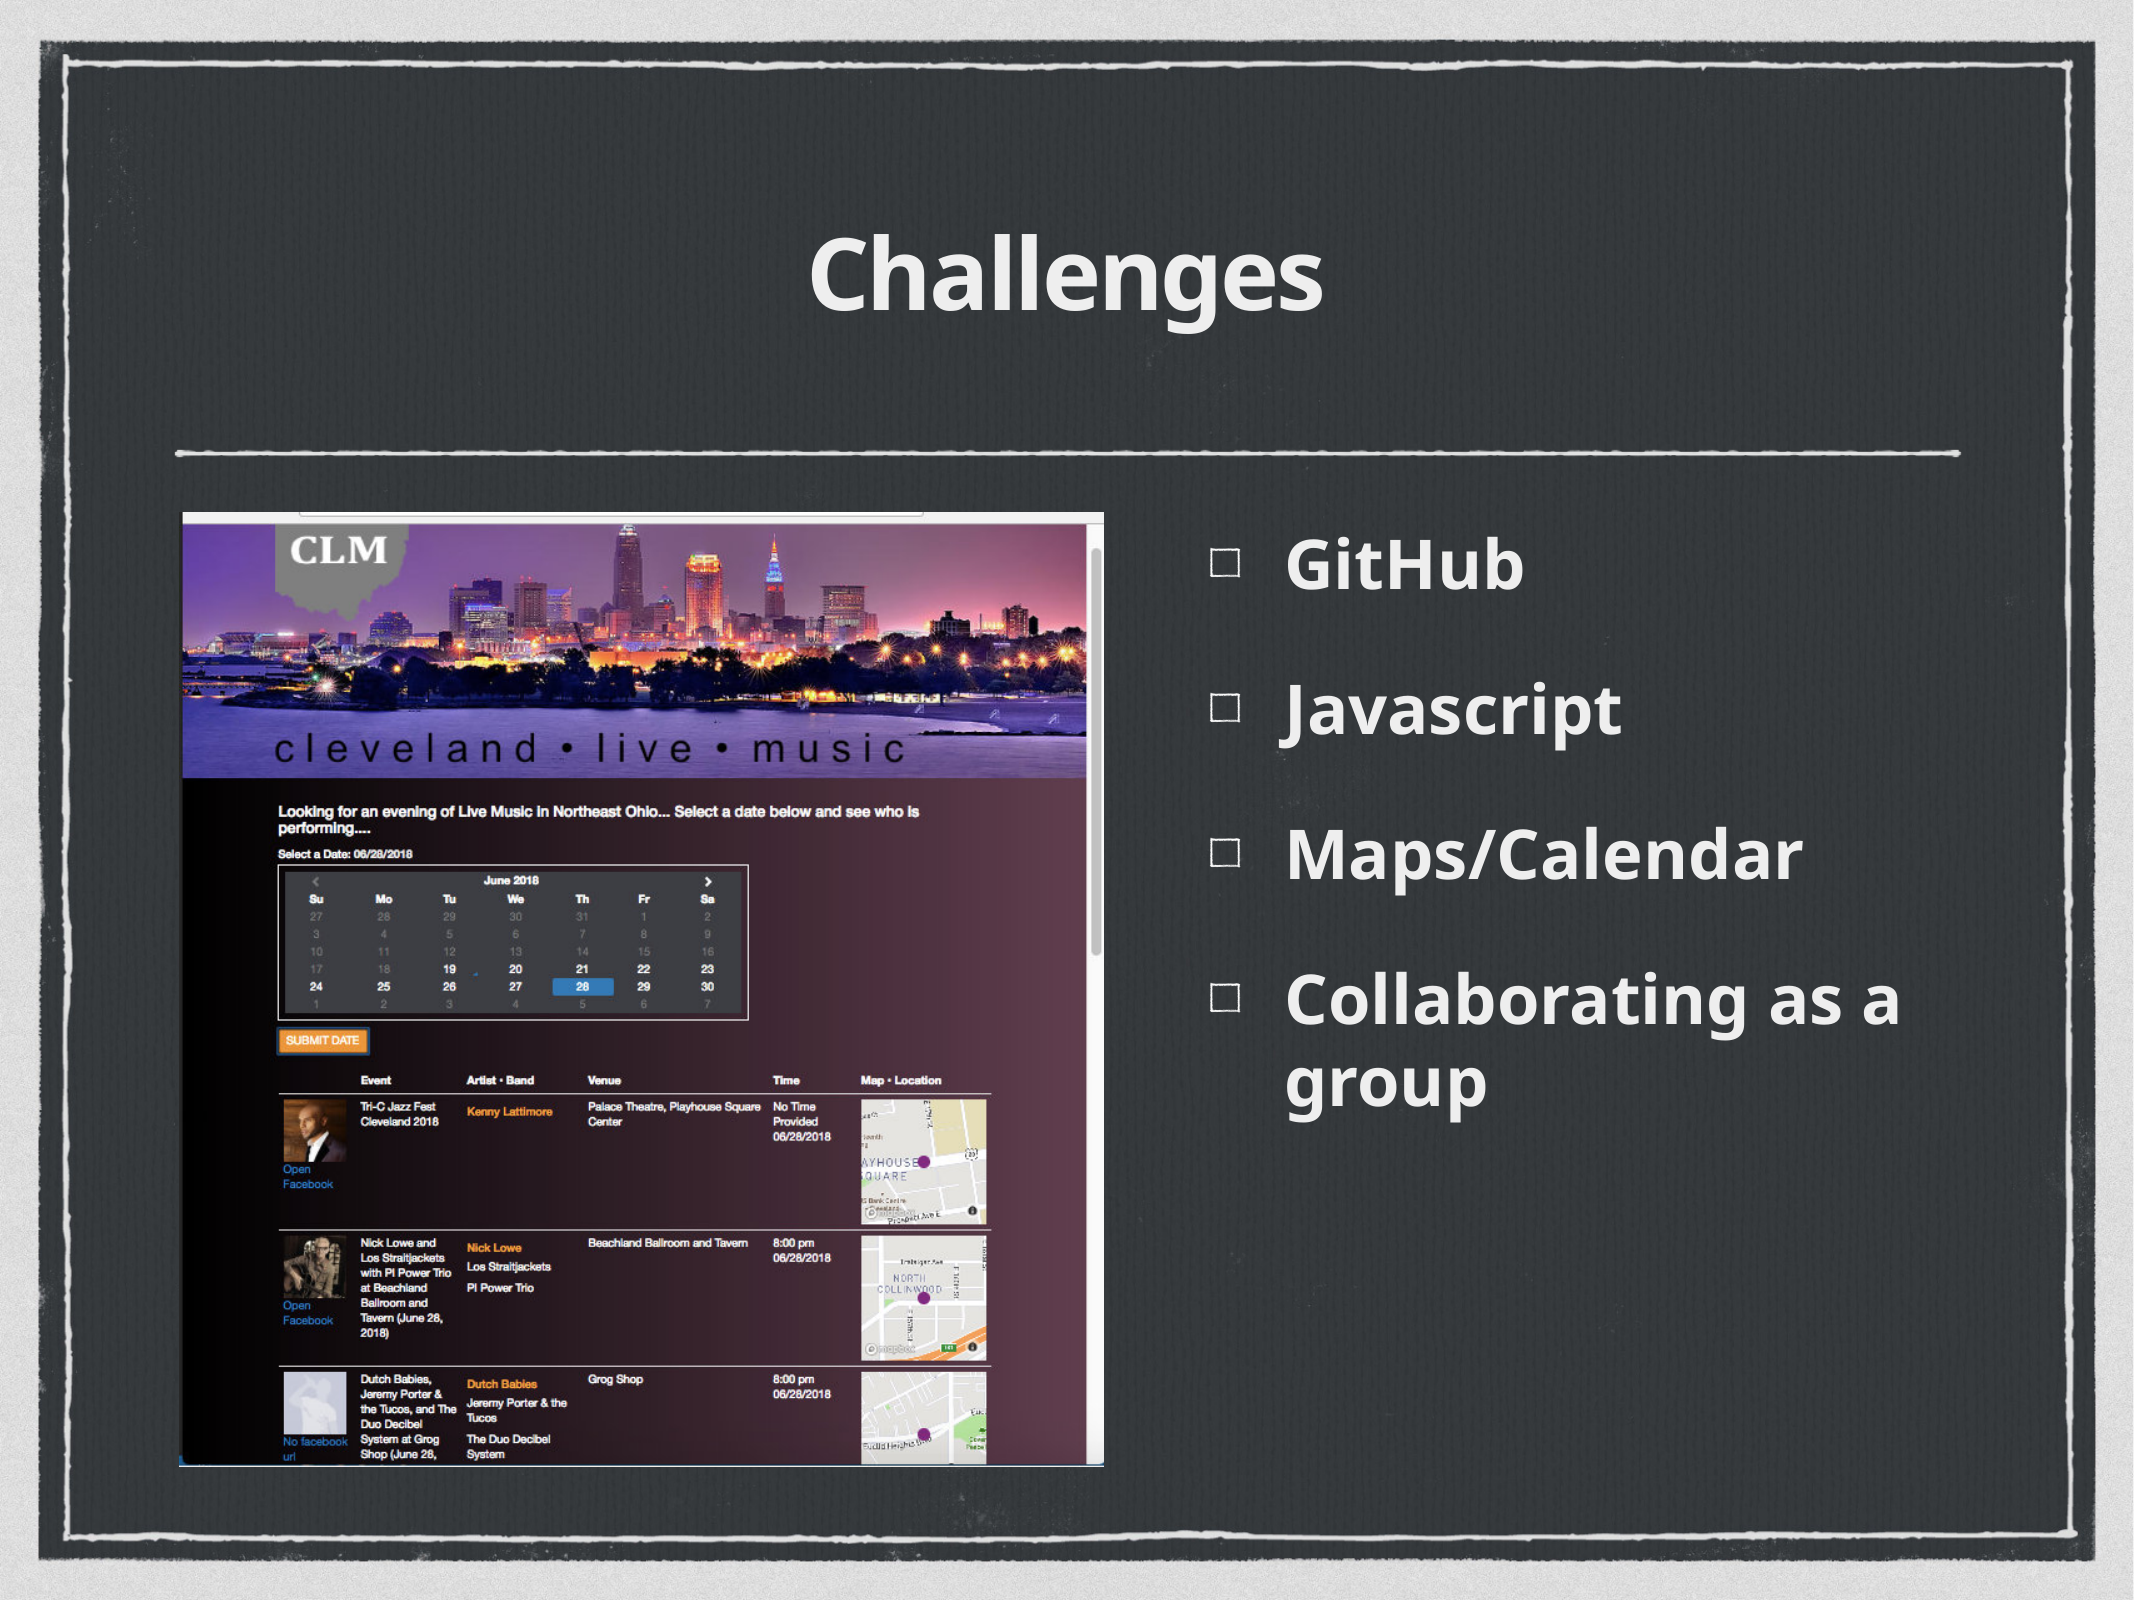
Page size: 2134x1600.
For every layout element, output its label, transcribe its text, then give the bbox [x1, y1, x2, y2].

picture [0, 0, 2134, 1600]
title Challenges [207, 114, 1926, 428]
list GitHub Javascript Maps/Calendar Collaborating as a group [1200, 393, 1999, 1248]
